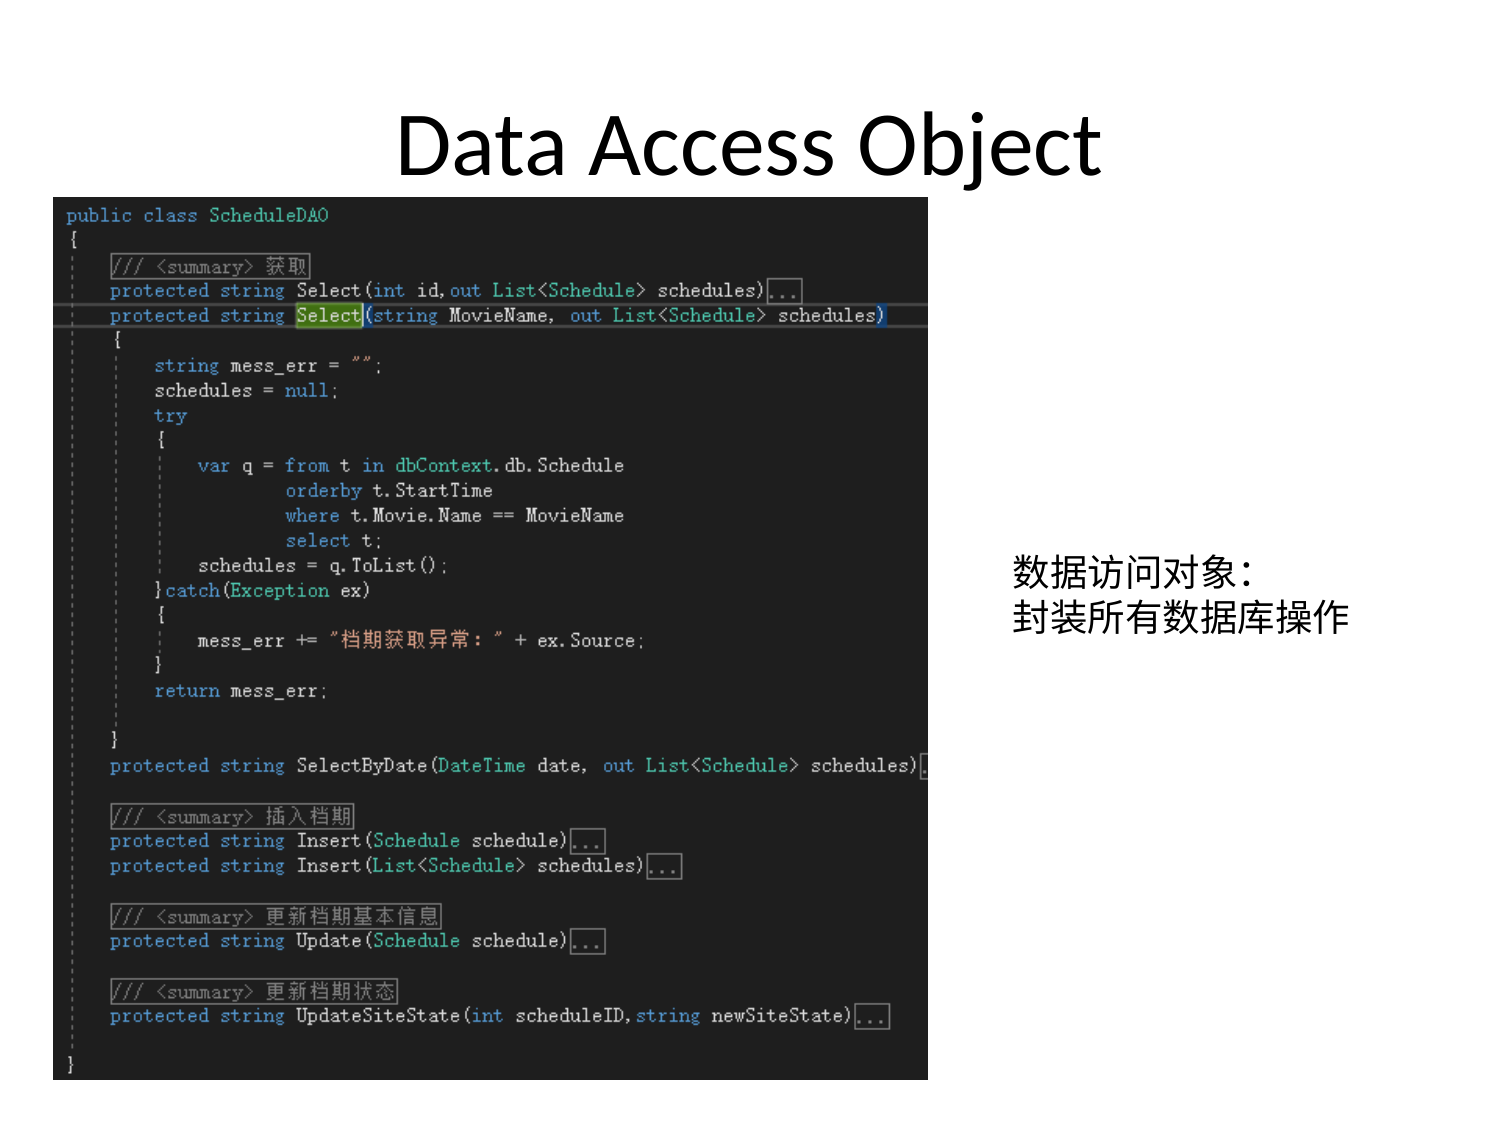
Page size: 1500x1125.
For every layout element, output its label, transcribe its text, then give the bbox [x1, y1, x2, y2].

text_box 数据访问对象： 封装所有数据库操作 [998, 541, 1423, 647]
picture [52, 196, 929, 1081]
title Data Access Object [75, 45, 1425, 233]
